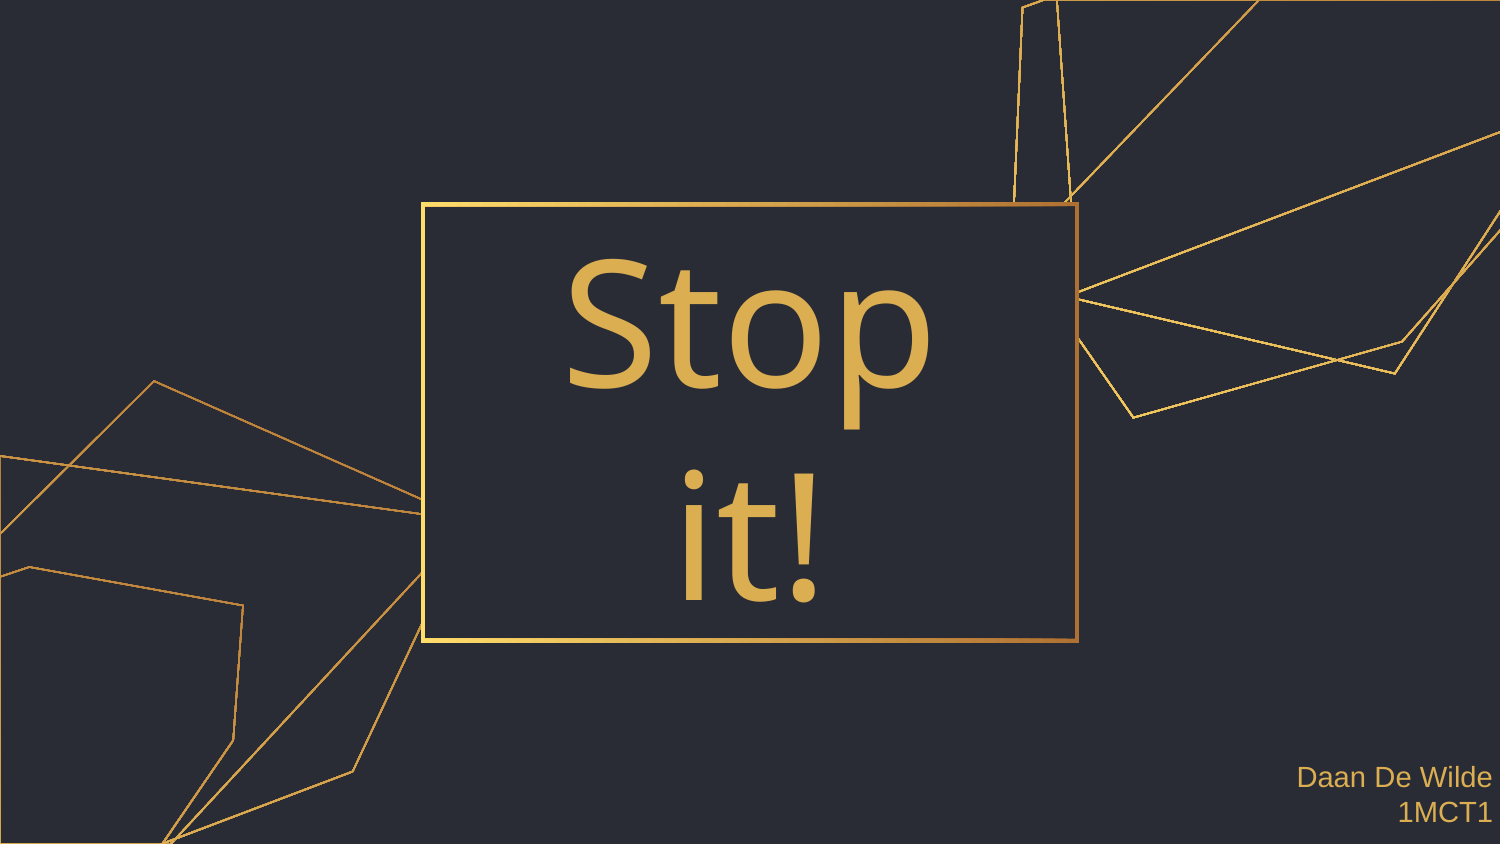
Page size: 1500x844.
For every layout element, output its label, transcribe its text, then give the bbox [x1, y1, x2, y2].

title Stop it! [450, 268, 1050, 579]
text_box Daan De Wilde 1MCT1 [1261, 758, 1500, 844]
